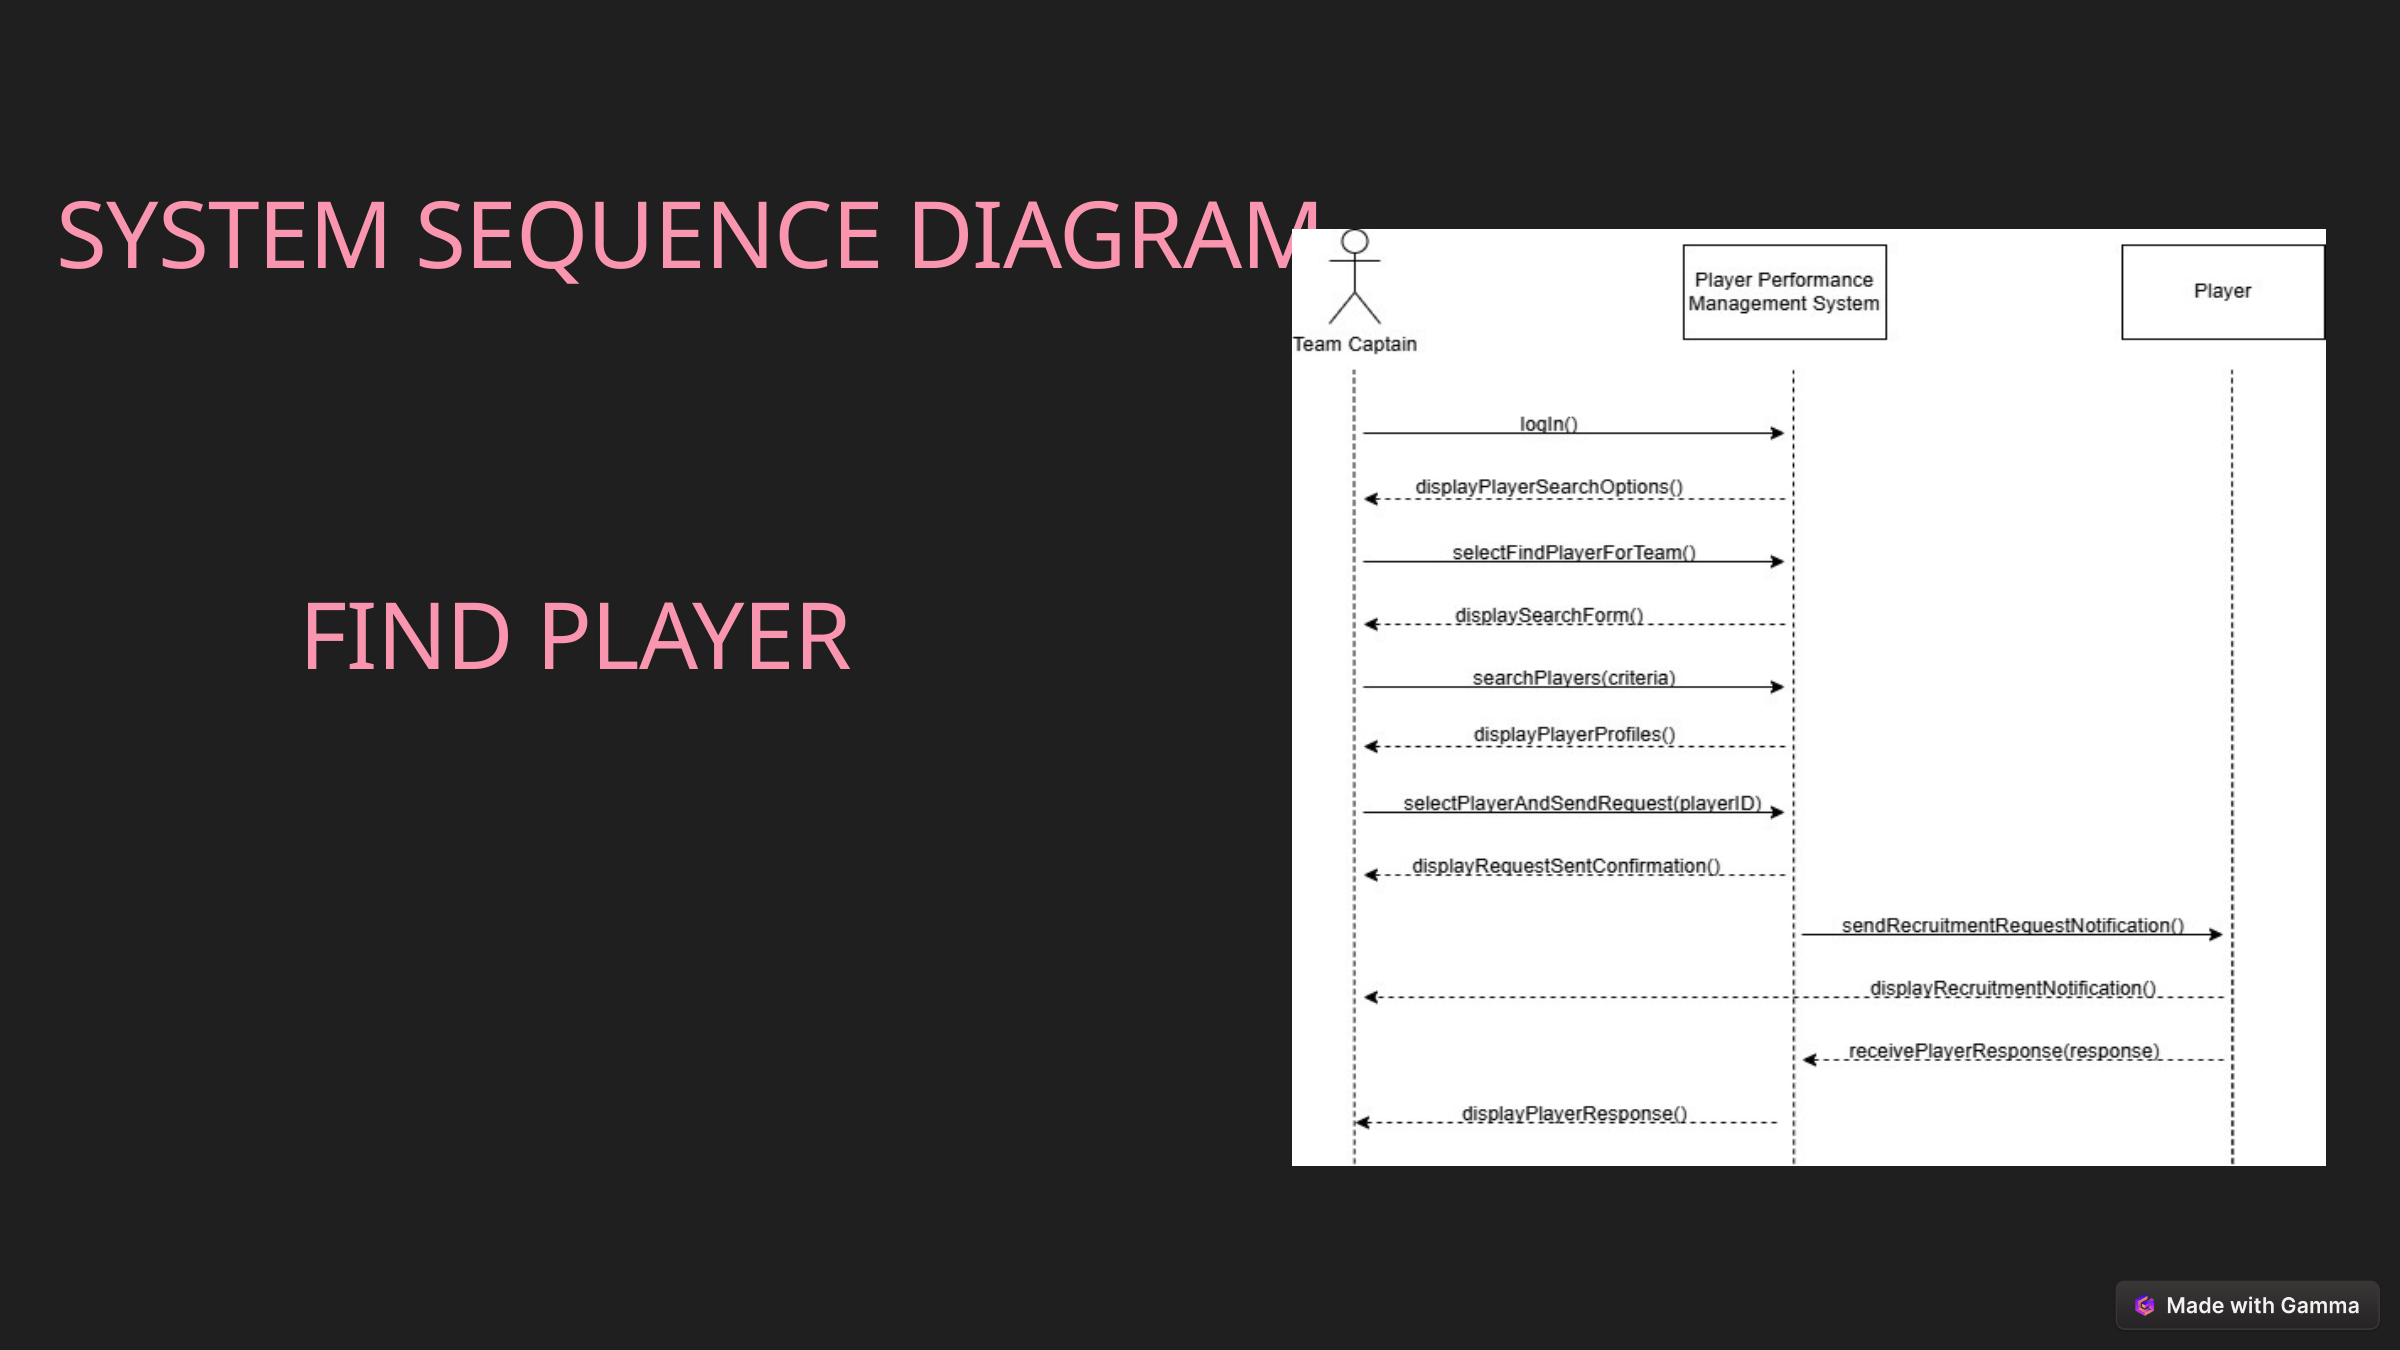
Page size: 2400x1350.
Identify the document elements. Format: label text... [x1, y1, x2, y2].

text_box FIND PLAYER [299, 572, 1230, 689]
picture [1292, 229, 2326, 1166]
picture [2106, 1271, 2389, 1339]
text_box SYSTEM SEQUENCE DIAGRAM [56, 171, 988, 289]
text_box [133, 577, 1064, 695]
